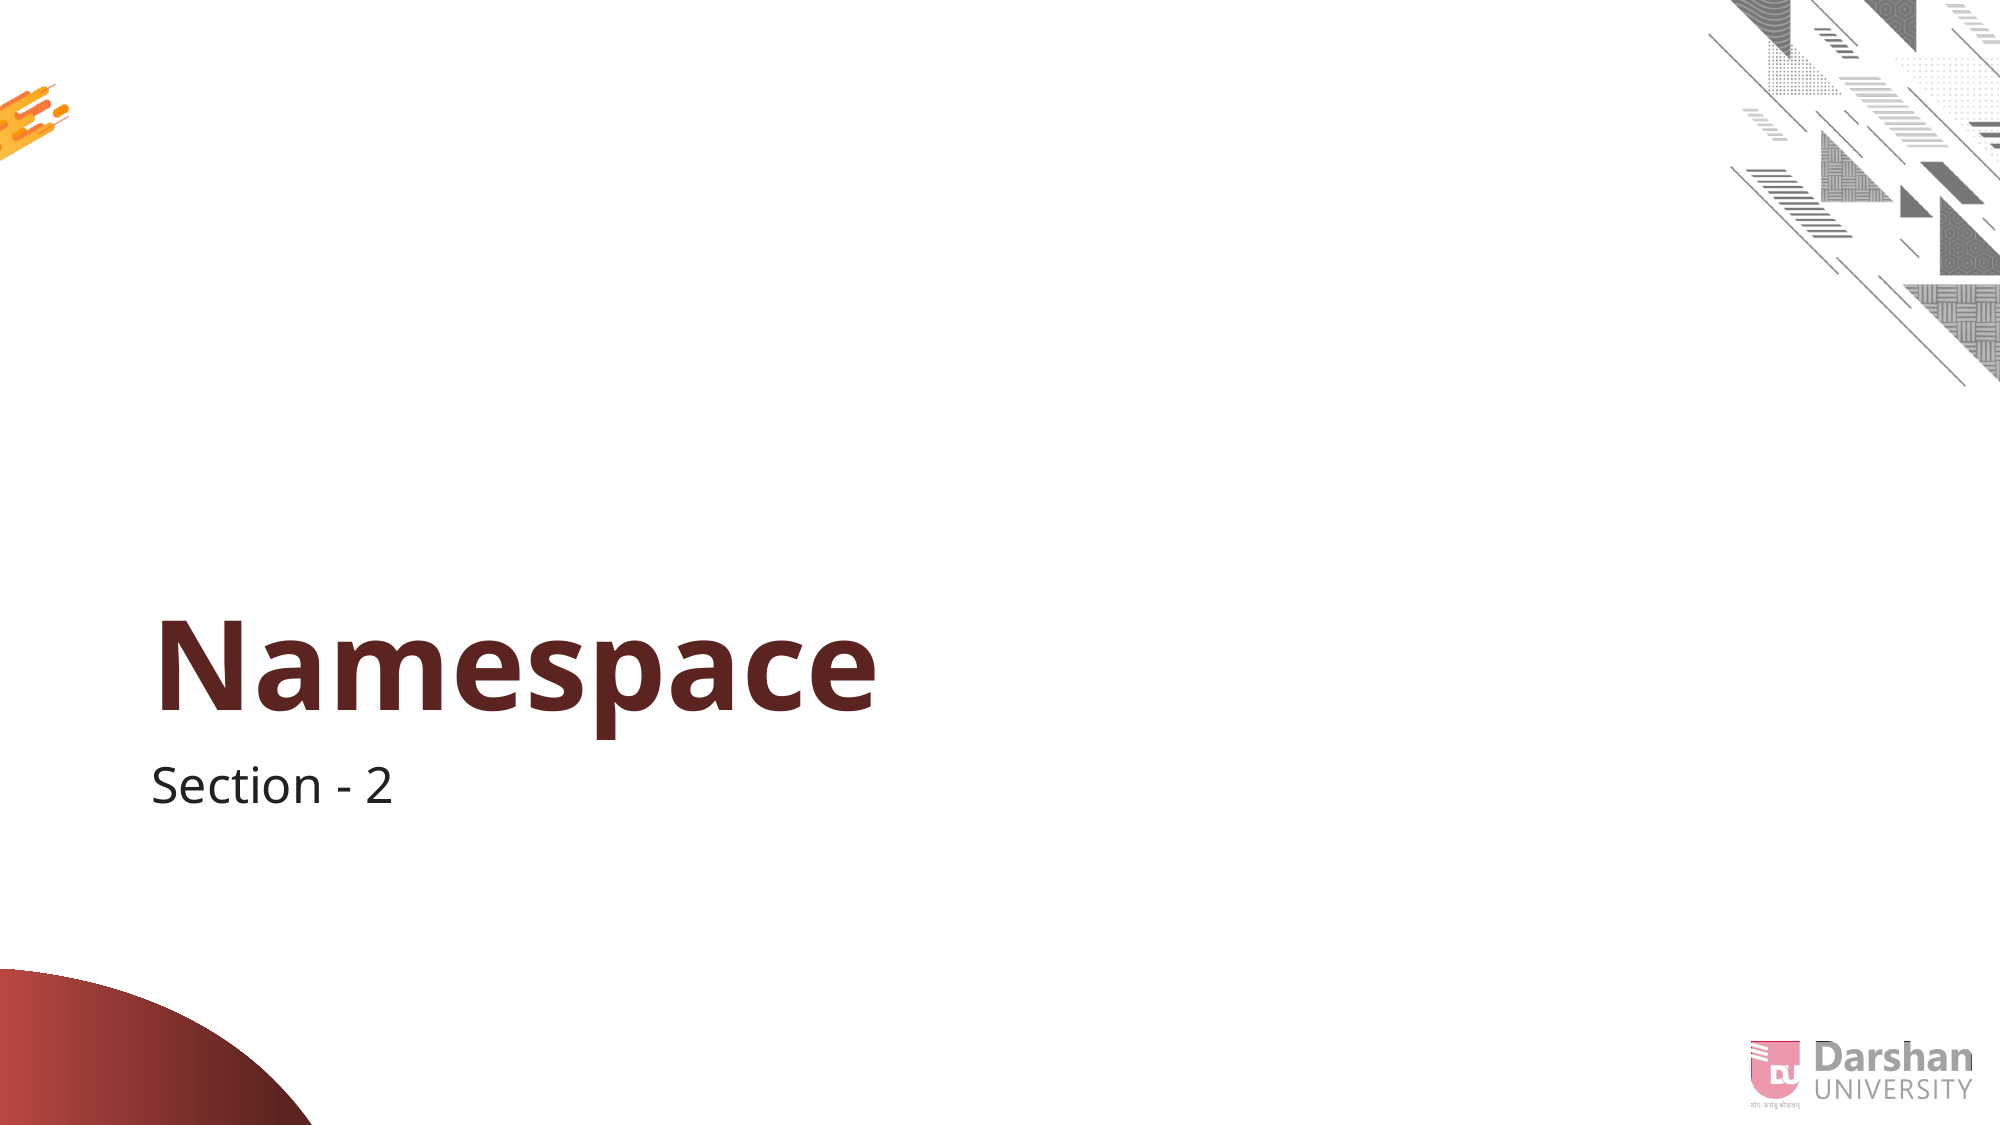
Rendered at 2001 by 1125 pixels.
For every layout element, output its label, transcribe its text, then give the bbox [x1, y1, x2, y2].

list Section - 2 [136, 752, 1862, 999]
picture [0, 65, 90, 193]
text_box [1751, 1041, 1972, 1109]
title Namespace [136, 280, 1862, 749]
